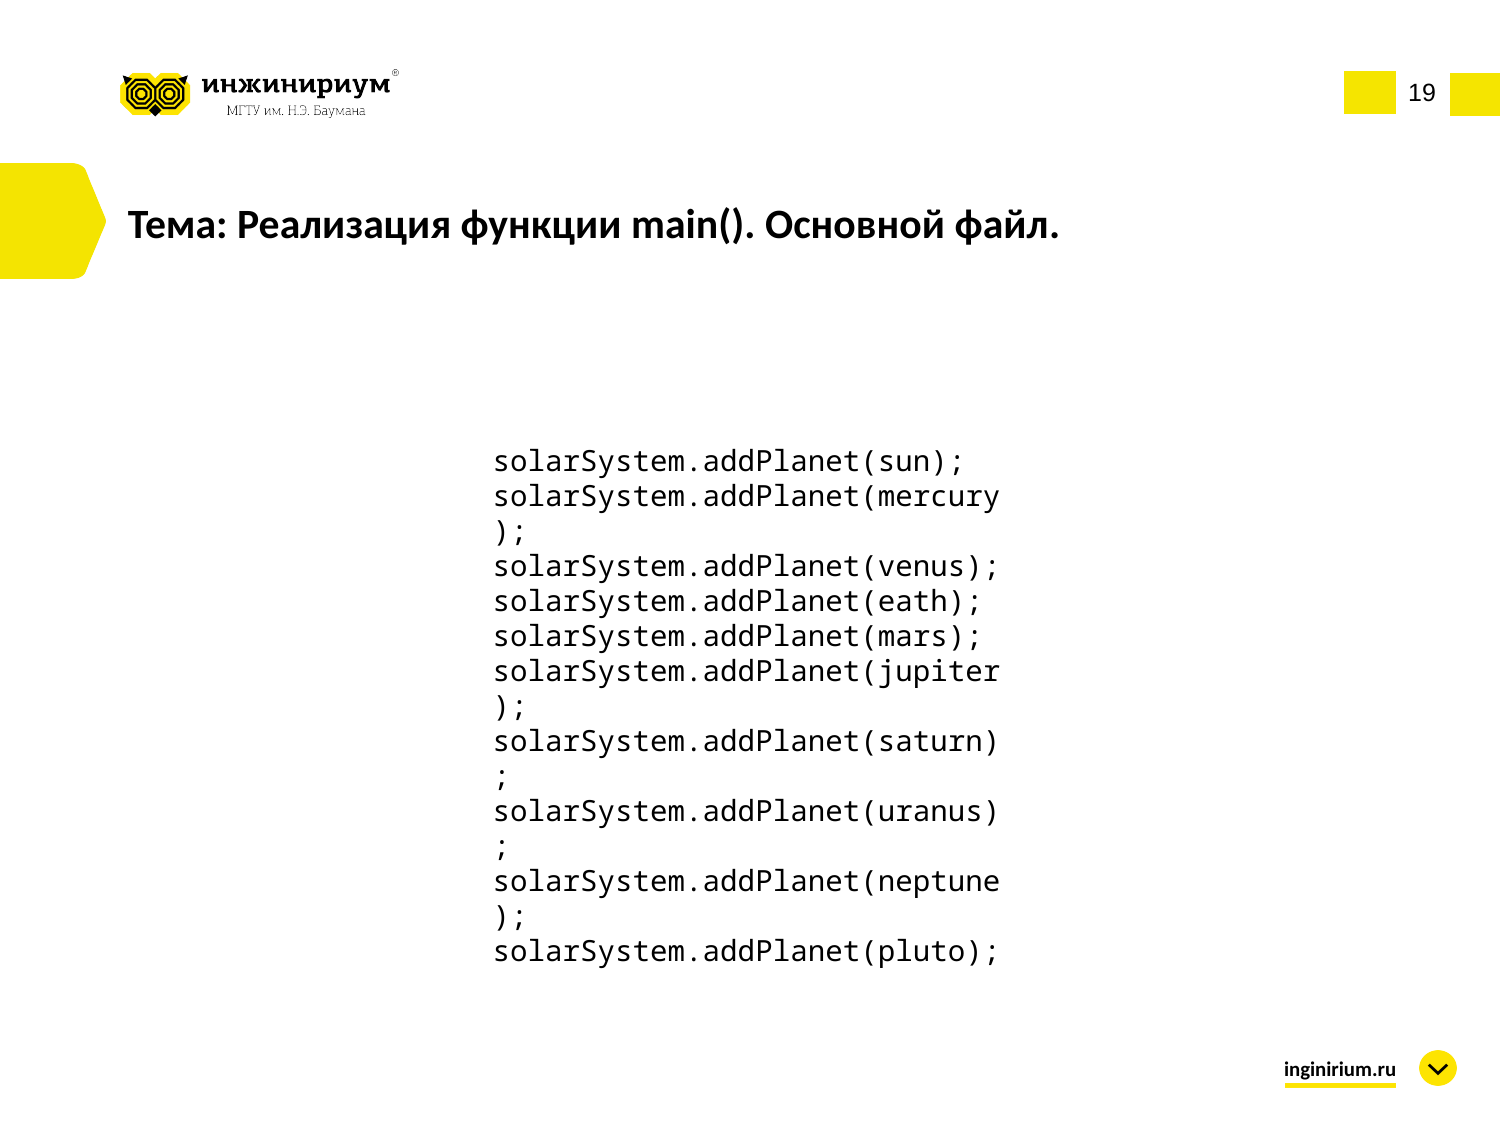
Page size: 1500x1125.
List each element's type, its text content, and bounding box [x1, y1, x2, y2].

text_box solarSystem.addPlanet(sun); solarSystem.addPlanet(mercury); solarSystem.addPlanet(venus); solarSystem.addPlanet(eath); solarSystem.addPlanet(mars); solarSystem.addPlanet(jupiter); solarSystem.addPlanet(saturn); solarSystem.addPlanet(uranus); solarSystem.addPlanet(neptune); solarSystem.addPlanet(pluto); [477, 435, 1022, 975]
text_box inginirium.ru [1263, 1047, 1412, 1088]
text_box 19 [1393, 68, 1452, 114]
picture [0, 163, 106, 279]
text_box Тема: Реализация функции main(). Основной файл. [113, 189, 1353, 293]
picture [120, 68, 399, 119]
picture [1419, 1049, 1457, 1086]
picture [1449, 73, 1500, 116]
picture [1284, 1083, 1396, 1088]
picture [1344, 71, 1396, 115]
